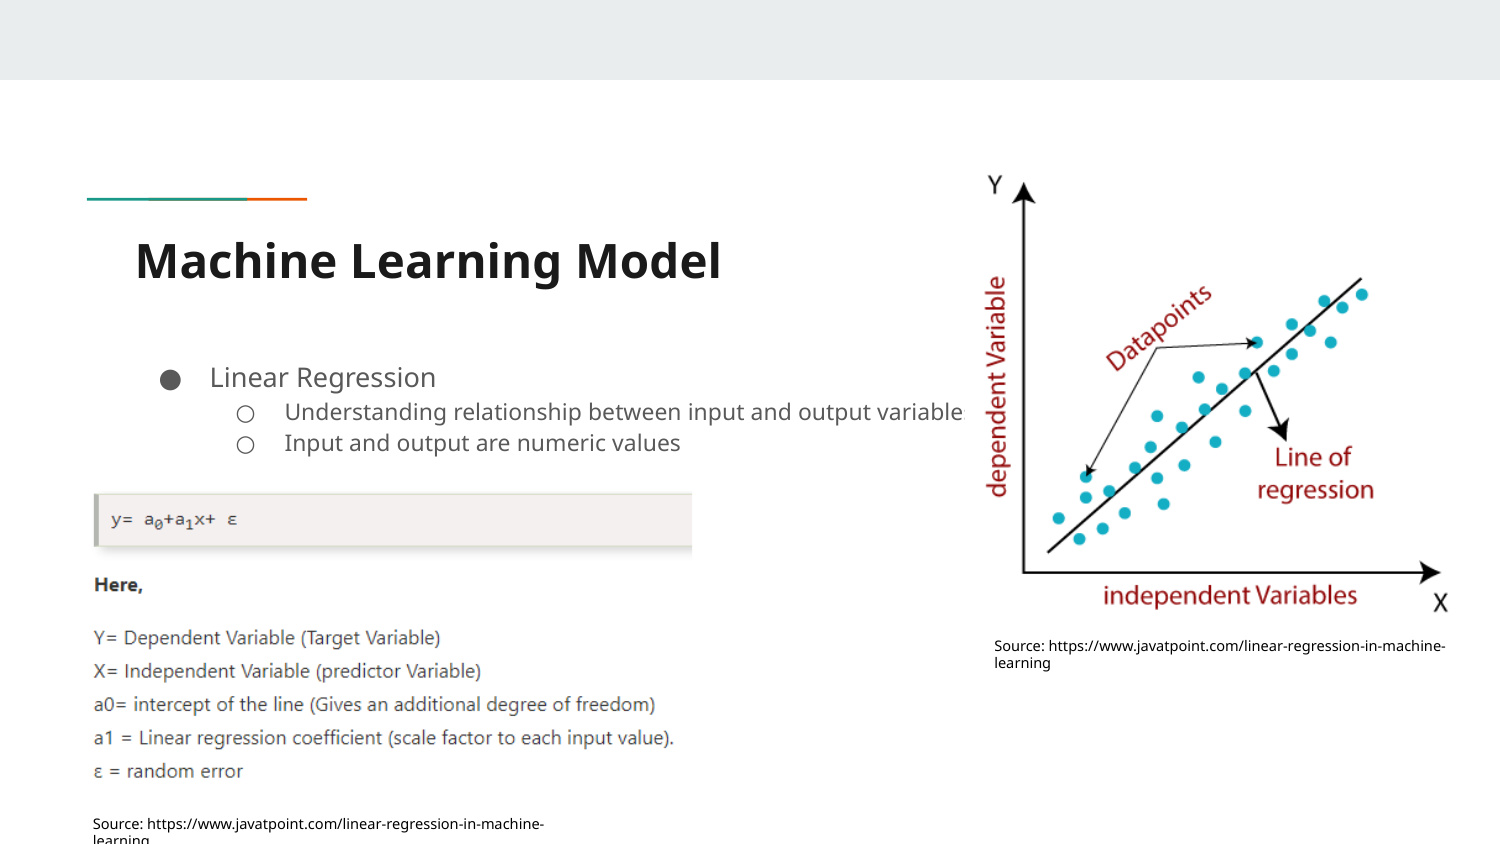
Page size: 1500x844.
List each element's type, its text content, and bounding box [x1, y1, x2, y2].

title Machine Learning Model [119, 216, 960, 305]
text_box Source: https://www.javatpoint.com/linear-regression-in-machine-learning [979, 621, 1500, 687]
picture [965, 142, 1460, 637]
list Linear Regression Understanding relationship between input and output variables Input and output are numeric values [119, 341, 1381, 712]
text_box Source: https://www.javatpoint.com/linear-regression-in-machine-learning [78, 807, 599, 844]
picture [77, 491, 693, 800]
